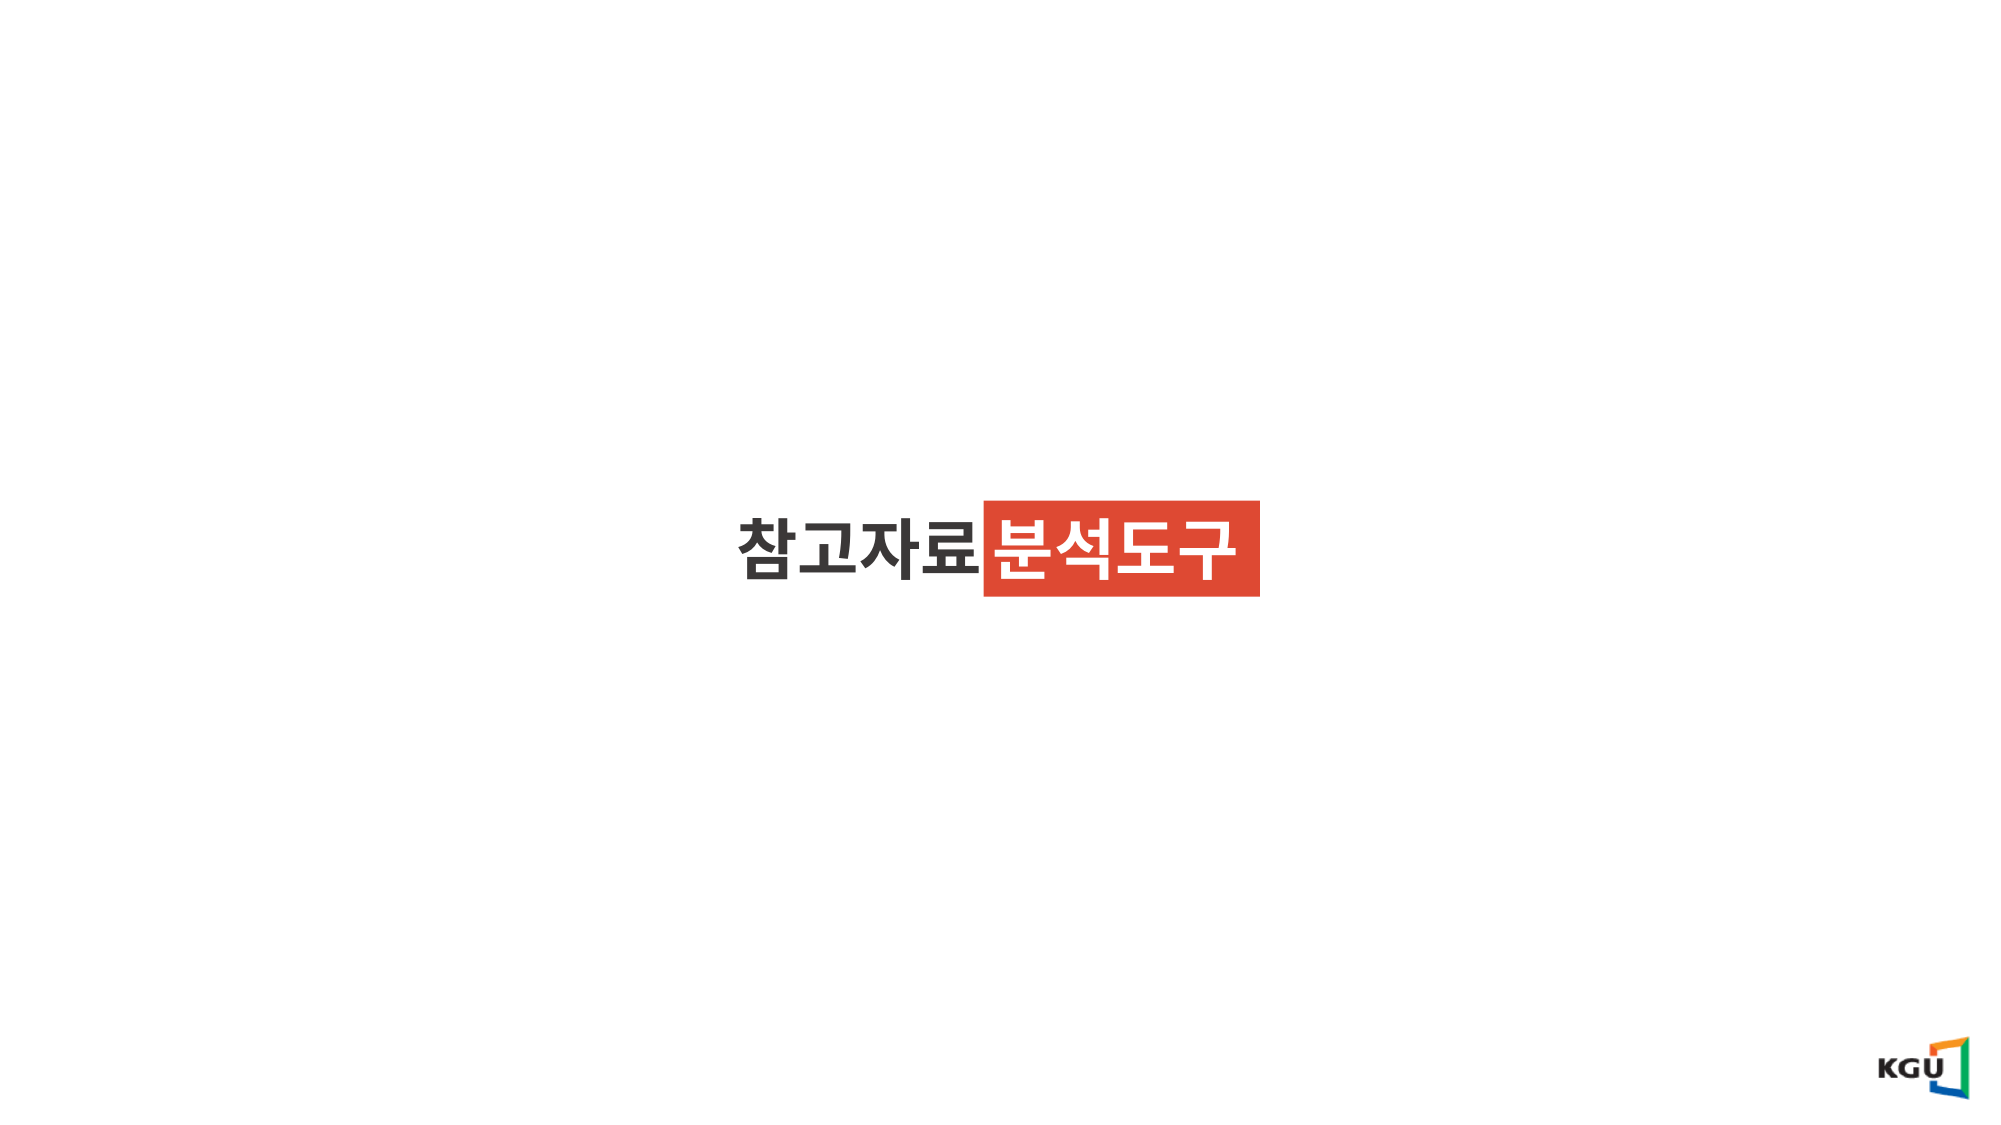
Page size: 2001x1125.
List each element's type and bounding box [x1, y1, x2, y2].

text_box [721, 500, 1415, 597]
picture [1867, 1034, 1972, 1102]
